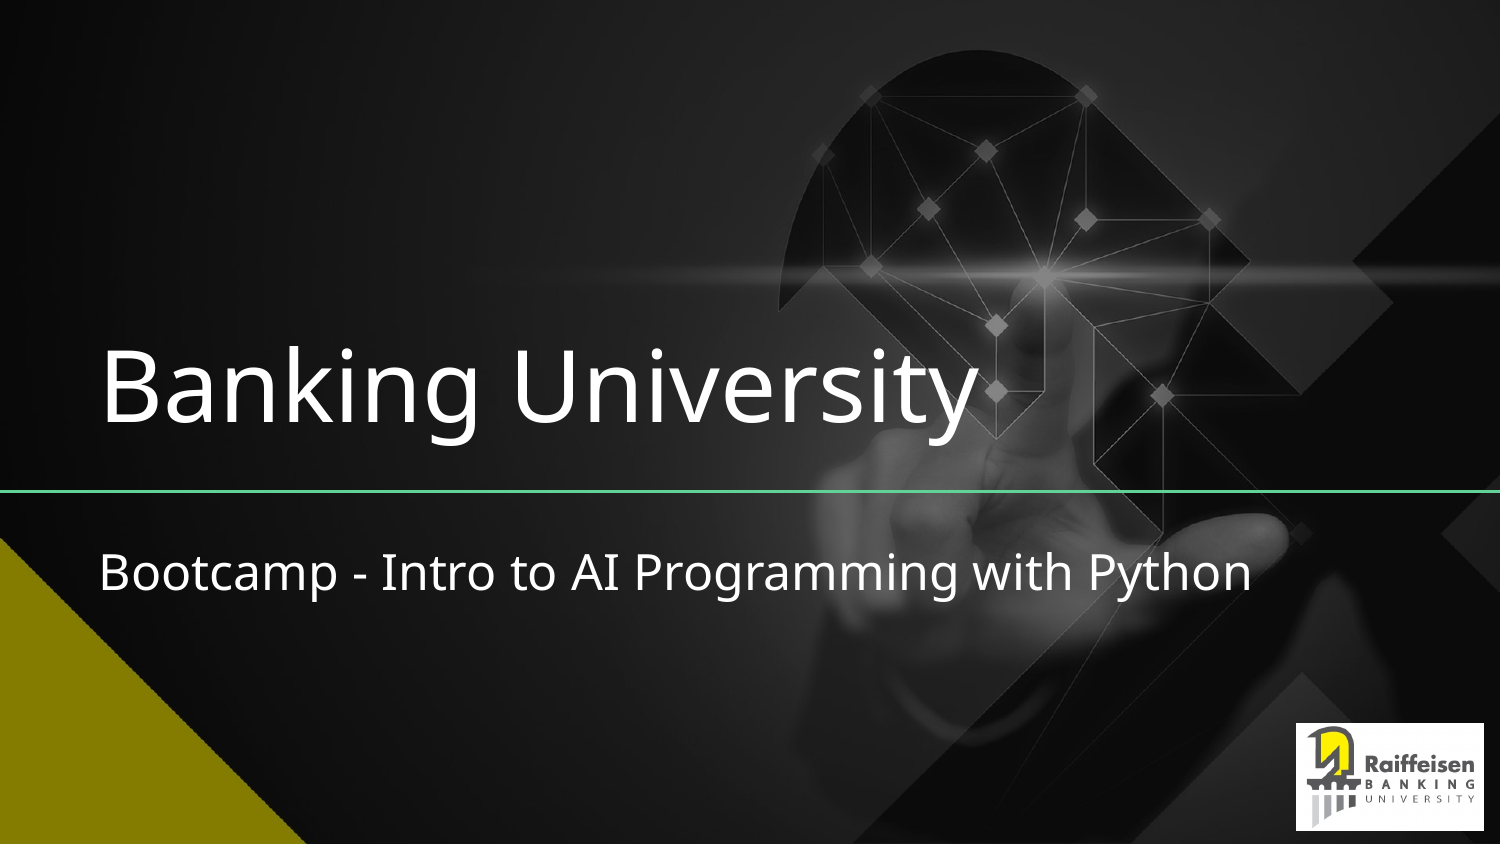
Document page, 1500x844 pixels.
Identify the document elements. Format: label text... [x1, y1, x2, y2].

title Banking University [83, 206, 1417, 467]
subtitle Bootcamp - Intro to AI Programming with Python [83, 522, 1417, 626]
picture [0, 493, 1500, 844]
picture [0, 0, 1500, 490]
